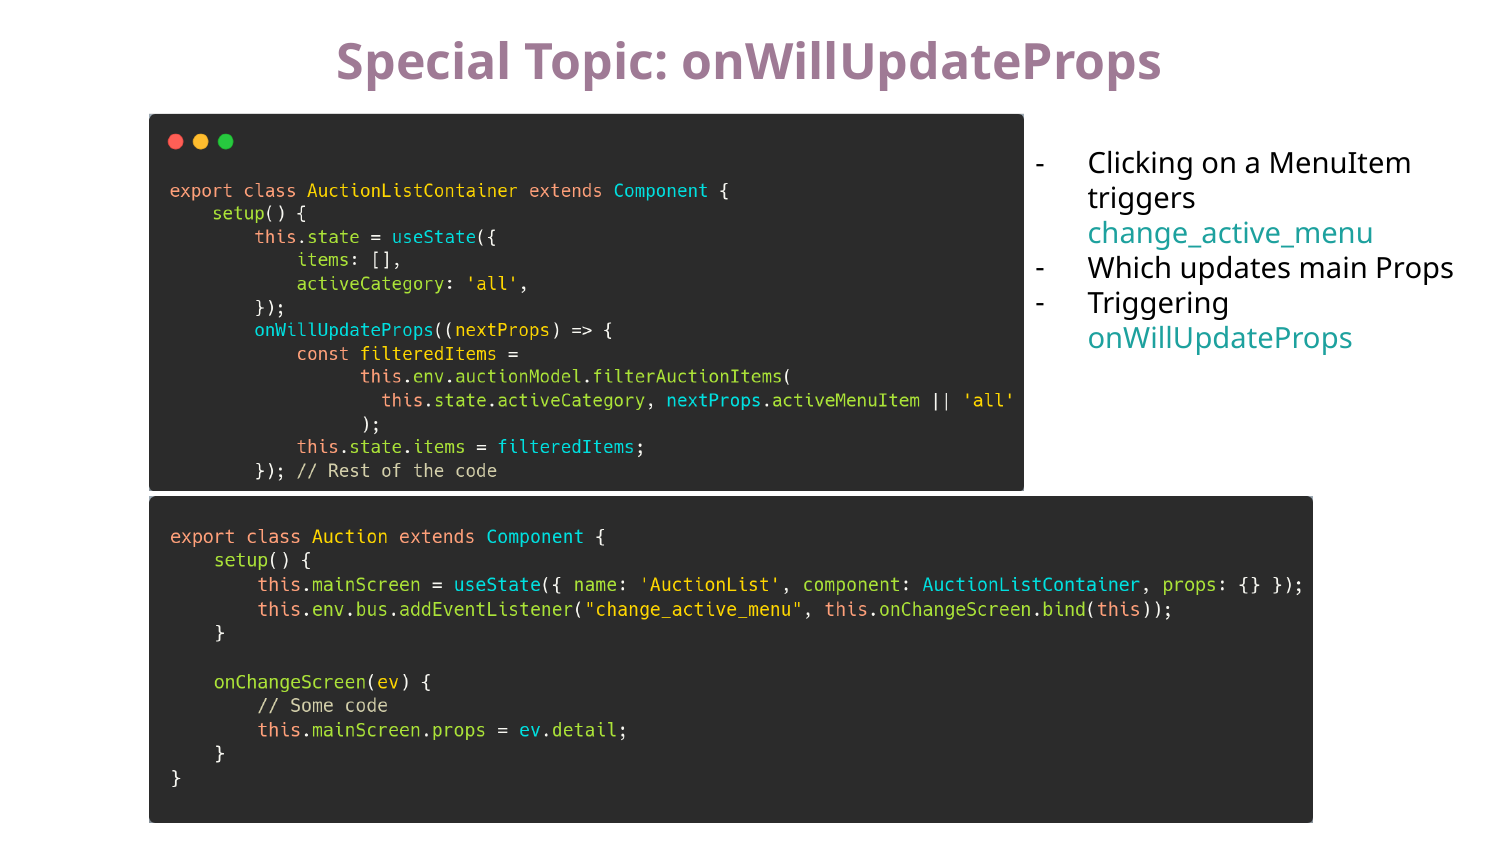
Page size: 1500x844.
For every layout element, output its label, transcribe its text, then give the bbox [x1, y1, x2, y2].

picture [149, 496, 1313, 823]
title Special Topic: onWillUpdateProps [51, 14, 1449, 109]
picture [149, 113, 1025, 492]
text_box Clicking on a MenuItem triggers change_active_menu Which updates main Props Triggering onWillUpdateProps [1029, 129, 1492, 476]
